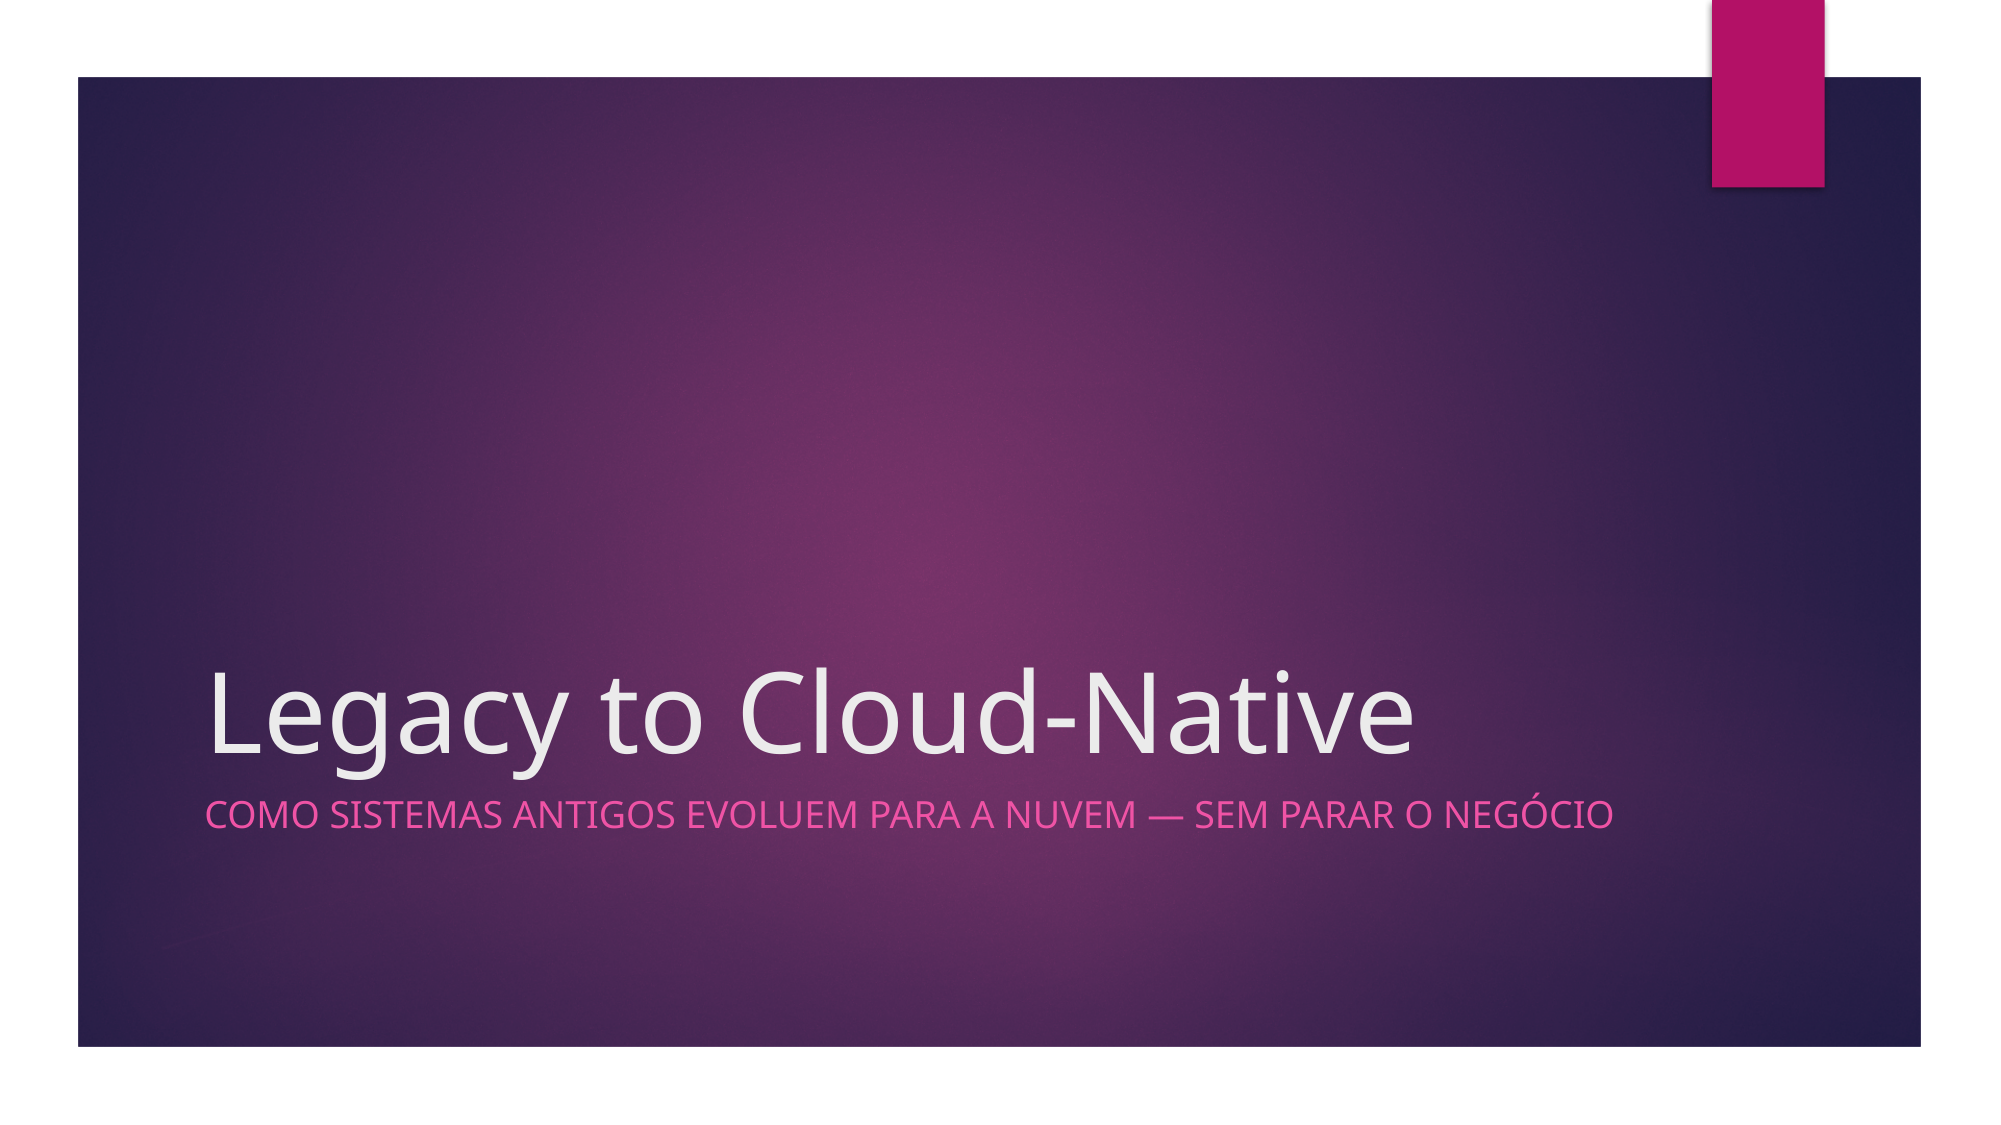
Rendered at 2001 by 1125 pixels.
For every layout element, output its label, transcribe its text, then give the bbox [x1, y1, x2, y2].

subtitle Como sistemas antigos evoluem para a nuvem — sem parar o negócio [189, 783, 1638, 925]
title Legacy to Cloud-Native [189, 344, 1638, 783]
